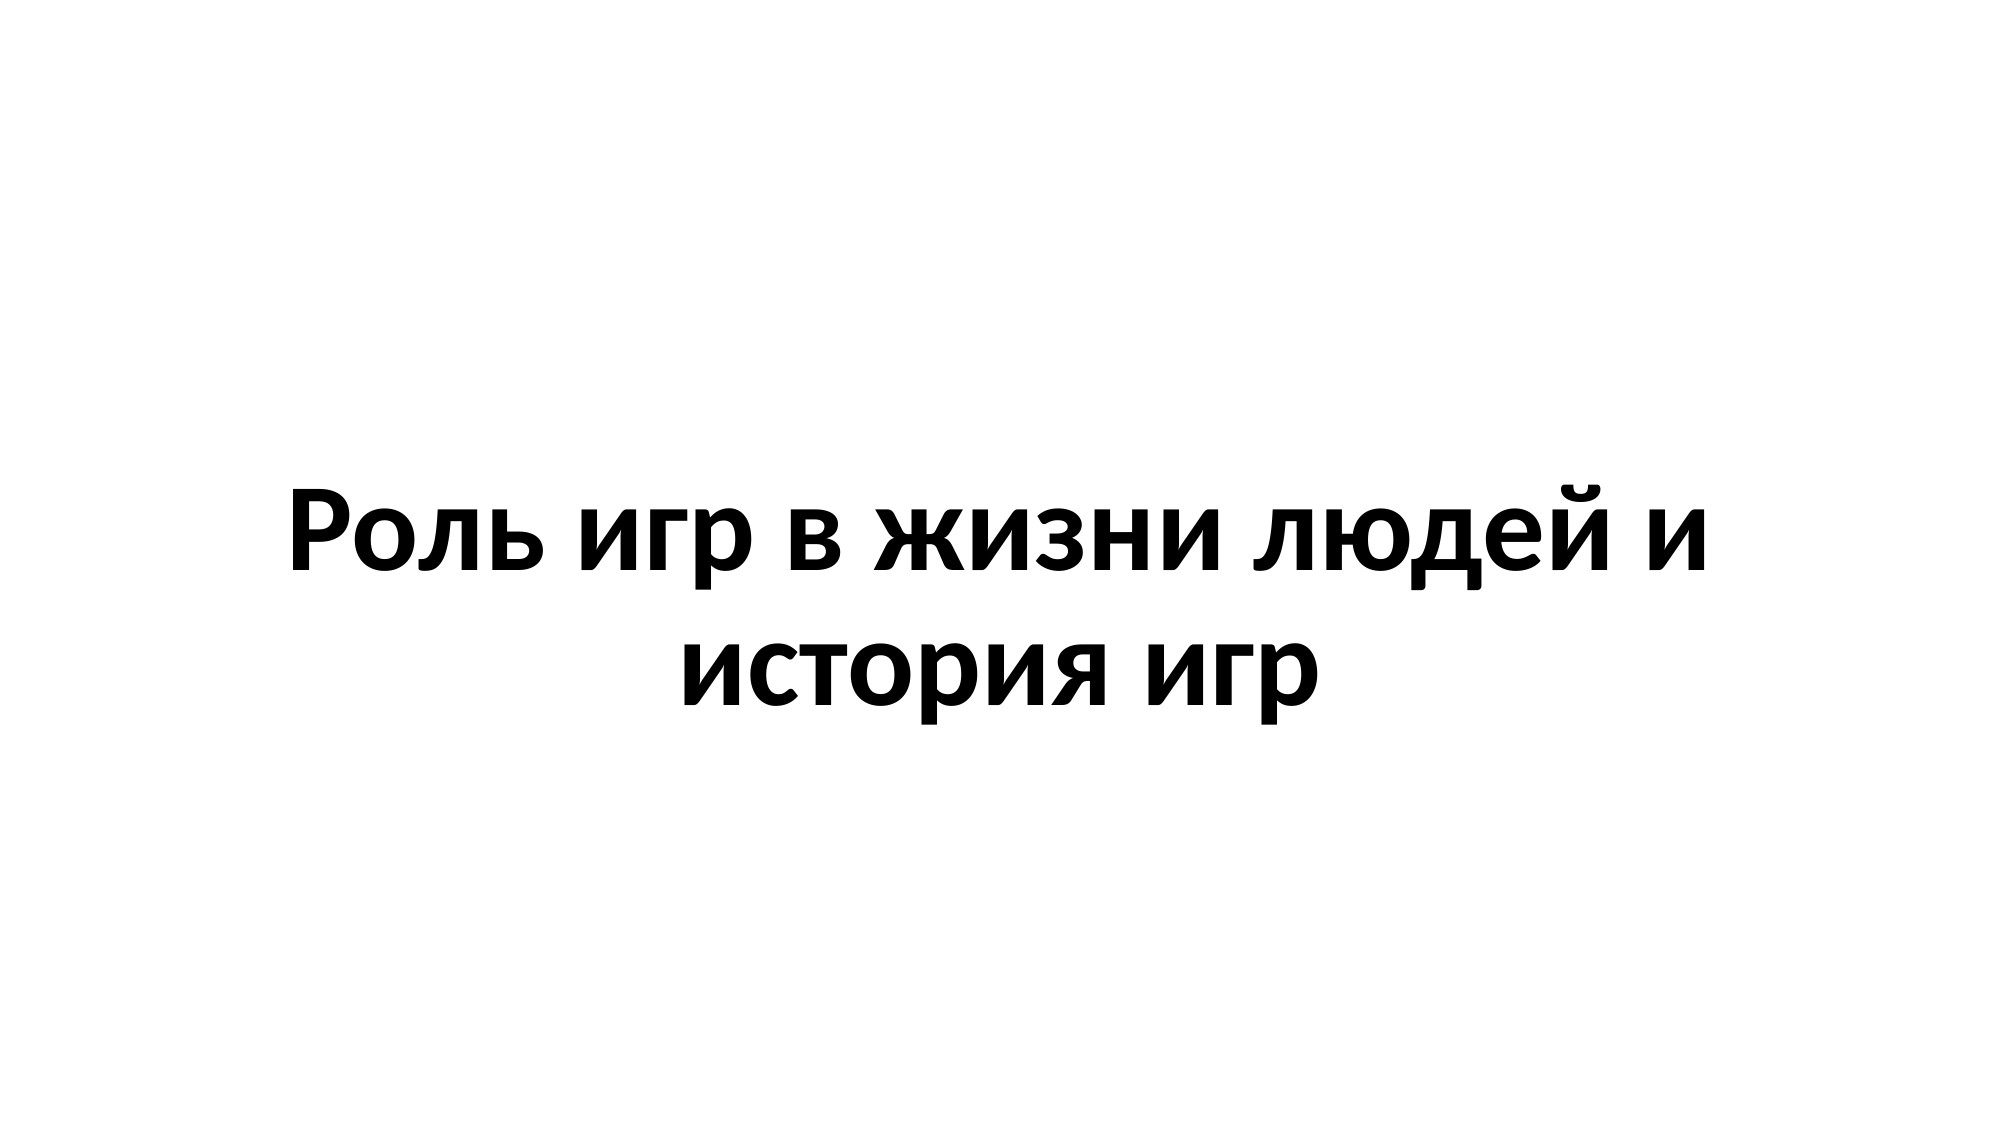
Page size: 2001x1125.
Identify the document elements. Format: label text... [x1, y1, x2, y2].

title Роль игр в жизни людей и история игр [249, 348, 1750, 741]
